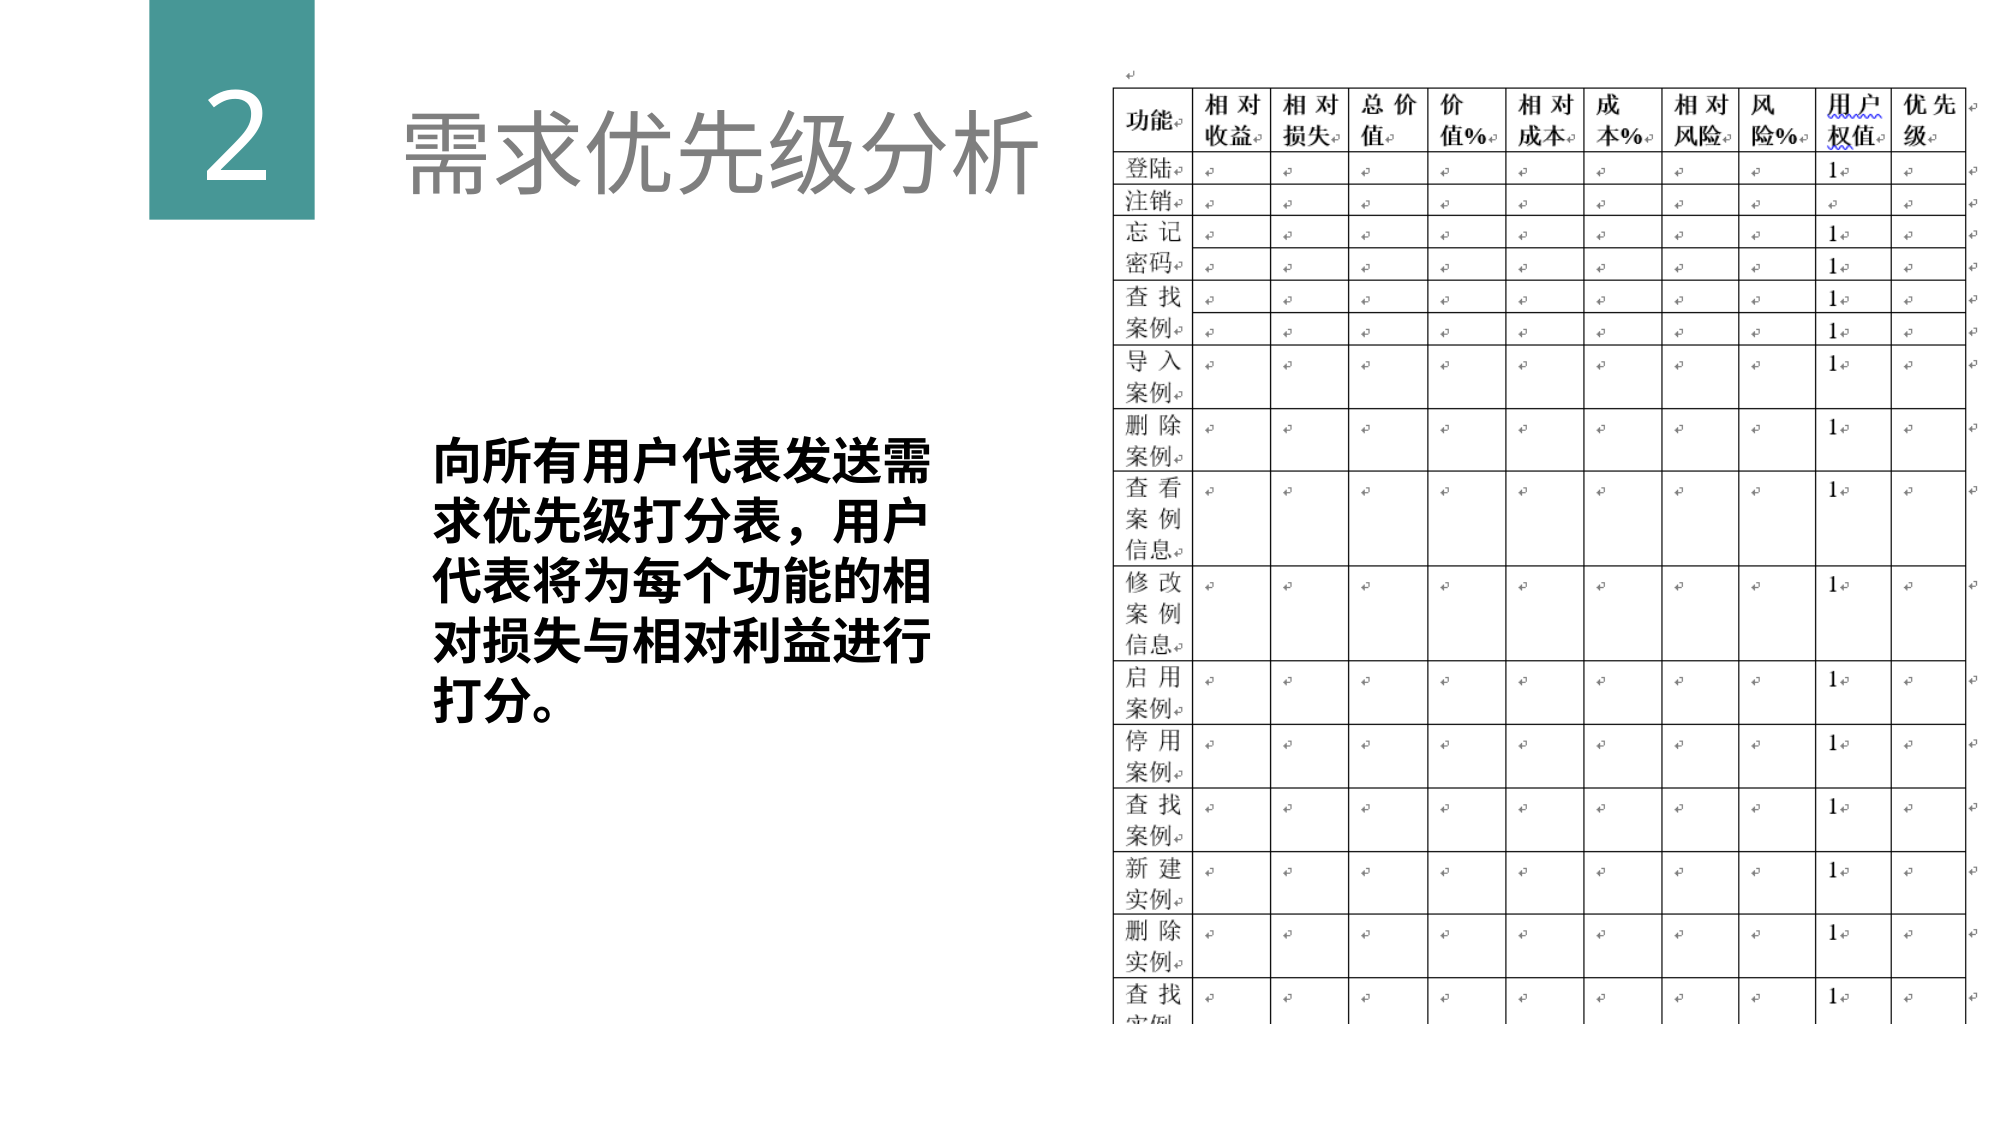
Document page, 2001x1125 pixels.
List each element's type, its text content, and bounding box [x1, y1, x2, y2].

text_box 向所有用户代表发送需求优先级打分表，用户代表将为每个功能的相对损失与相对利益进行打分。 [417, 422, 970, 737]
text_box [149, 0, 315, 220]
text_box 需求优先级分析 [385, 88, 1073, 214]
picture [1078, 66, 2000, 1024]
text_box 2 [154, 48, 320, 213]
